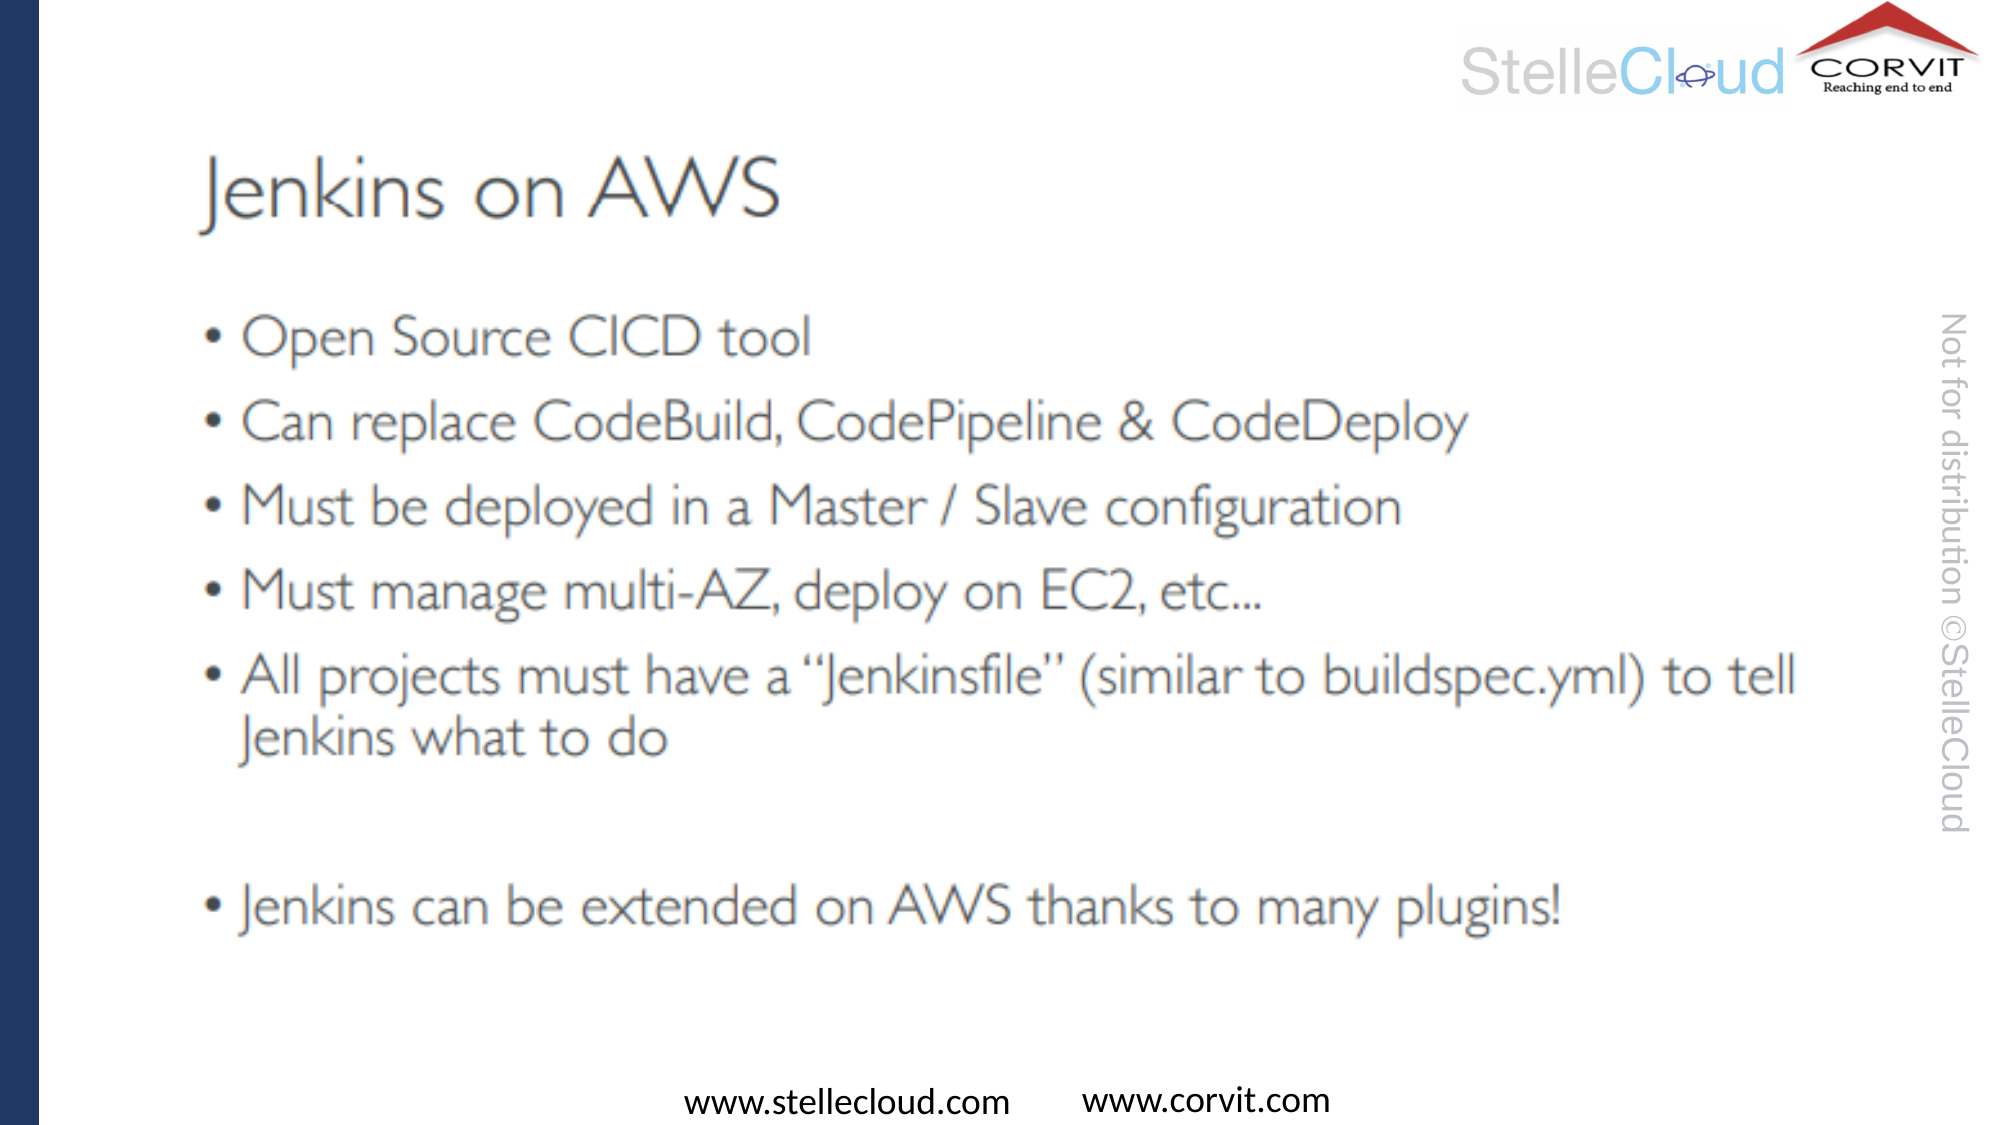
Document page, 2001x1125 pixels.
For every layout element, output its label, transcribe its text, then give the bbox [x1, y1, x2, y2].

picture [1455, 0, 1988, 111]
text_box www.corvit.com [1067, 1067, 1347, 1125]
text_box Not for distribution ⒸStelleCloud [1927, 297, 1988, 1125]
text_box www.stellecloud.com [669, 1069, 1027, 1125]
picture [172, 128, 1886, 1012]
